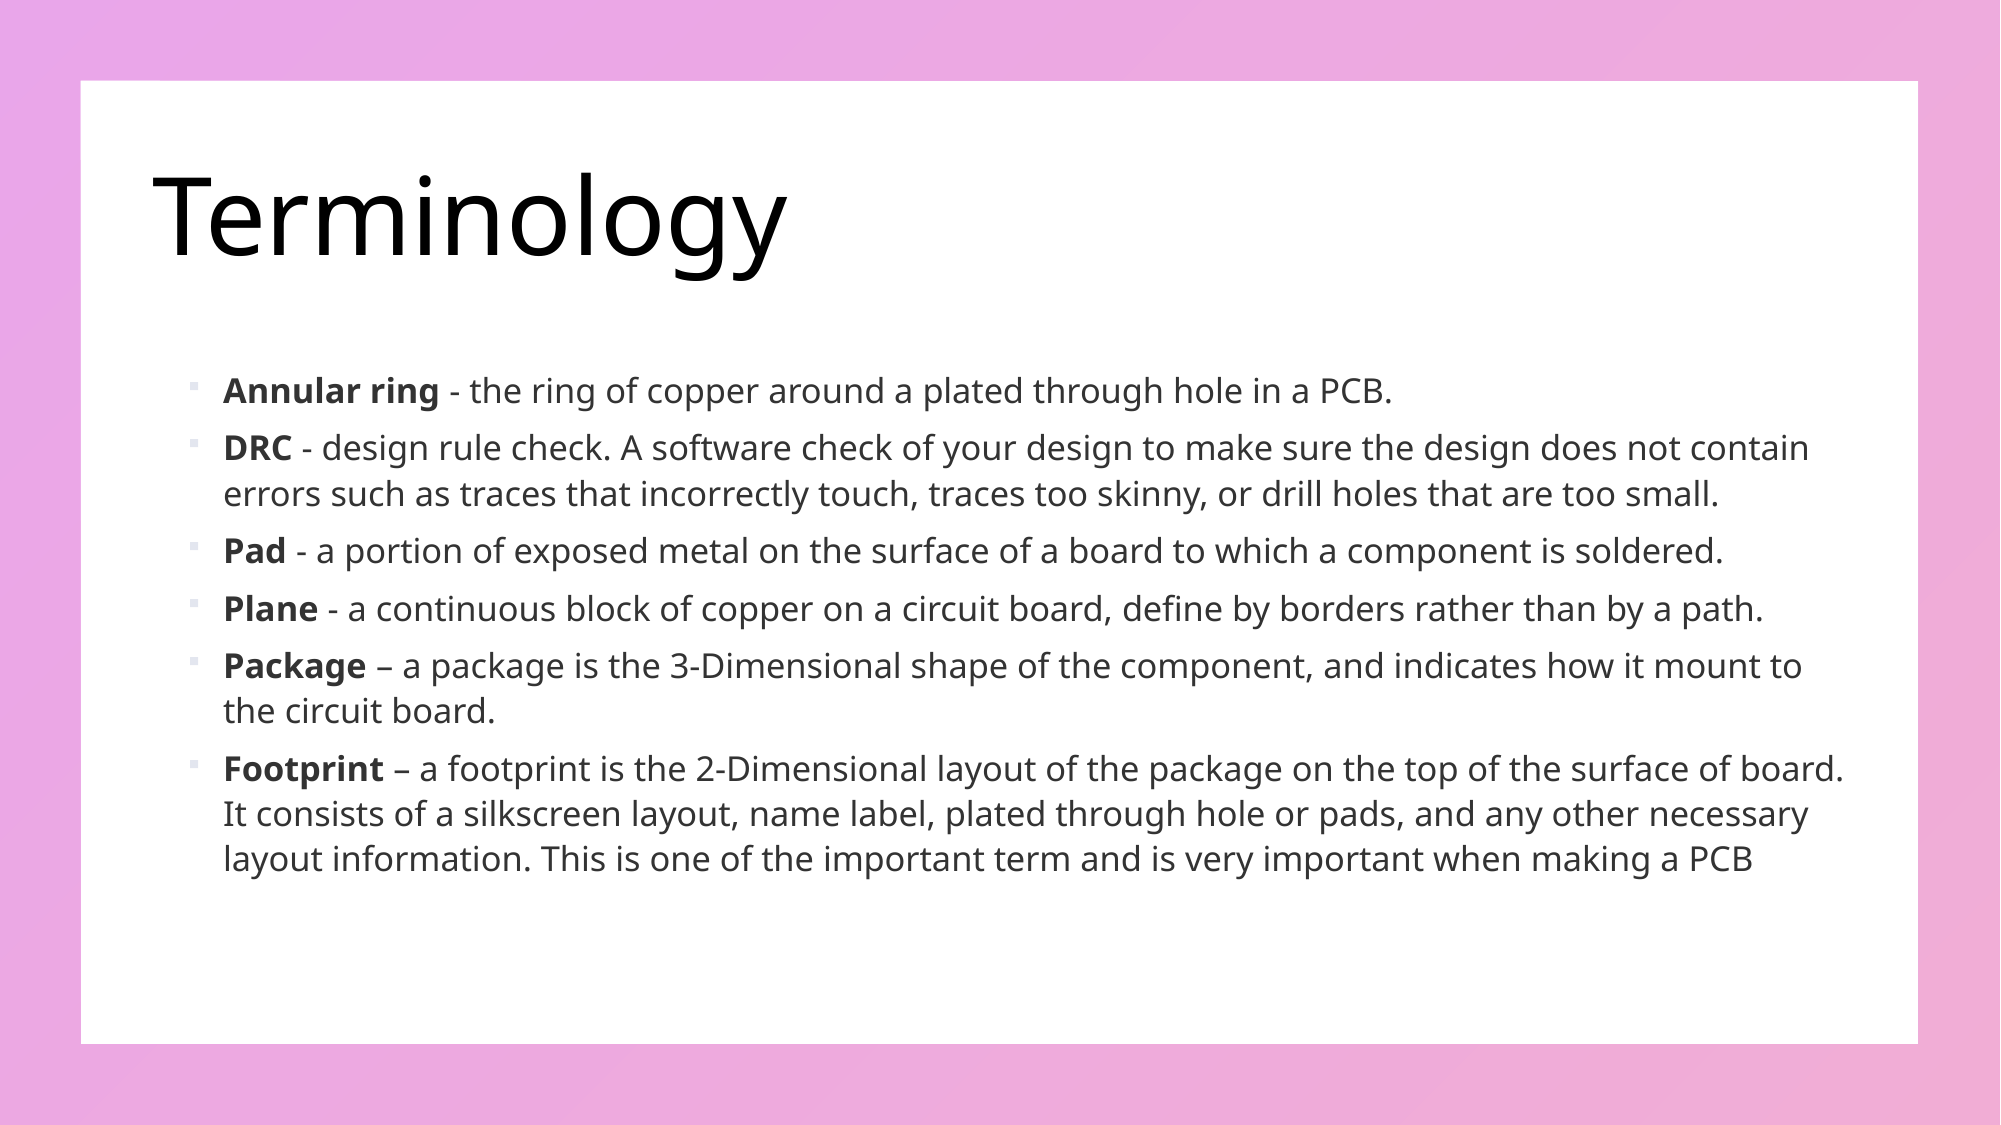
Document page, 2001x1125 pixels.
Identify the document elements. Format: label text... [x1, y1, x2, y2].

title Terminology [137, 111, 1863, 330]
list Annular ring - the ring of copper around a plated through hole in a PCB. DRC - design rule check. A software check of your design to make sure the design does not contain errors such as traces that incorrectly touch, traces too skinny, or drill holes that are too small. Pad - a portion of exposed metal on the surface of a board to which a component is soldered. Plane - a continuous block of copper on a circuit board, define by borders rather than by a path. Package – a package is the 3-Dimensional shape of the component, and indicates how it mount to the circuit board. Footprint – a footprint is the 2-Dimensional layout of the package on the top of the surface of board. It consists of a silkscreen layout, name label, plated through hole or pads, and any other necessary layout information. This is one of the important term and is very important when making a PCB [137, 357, 1863, 1014]
